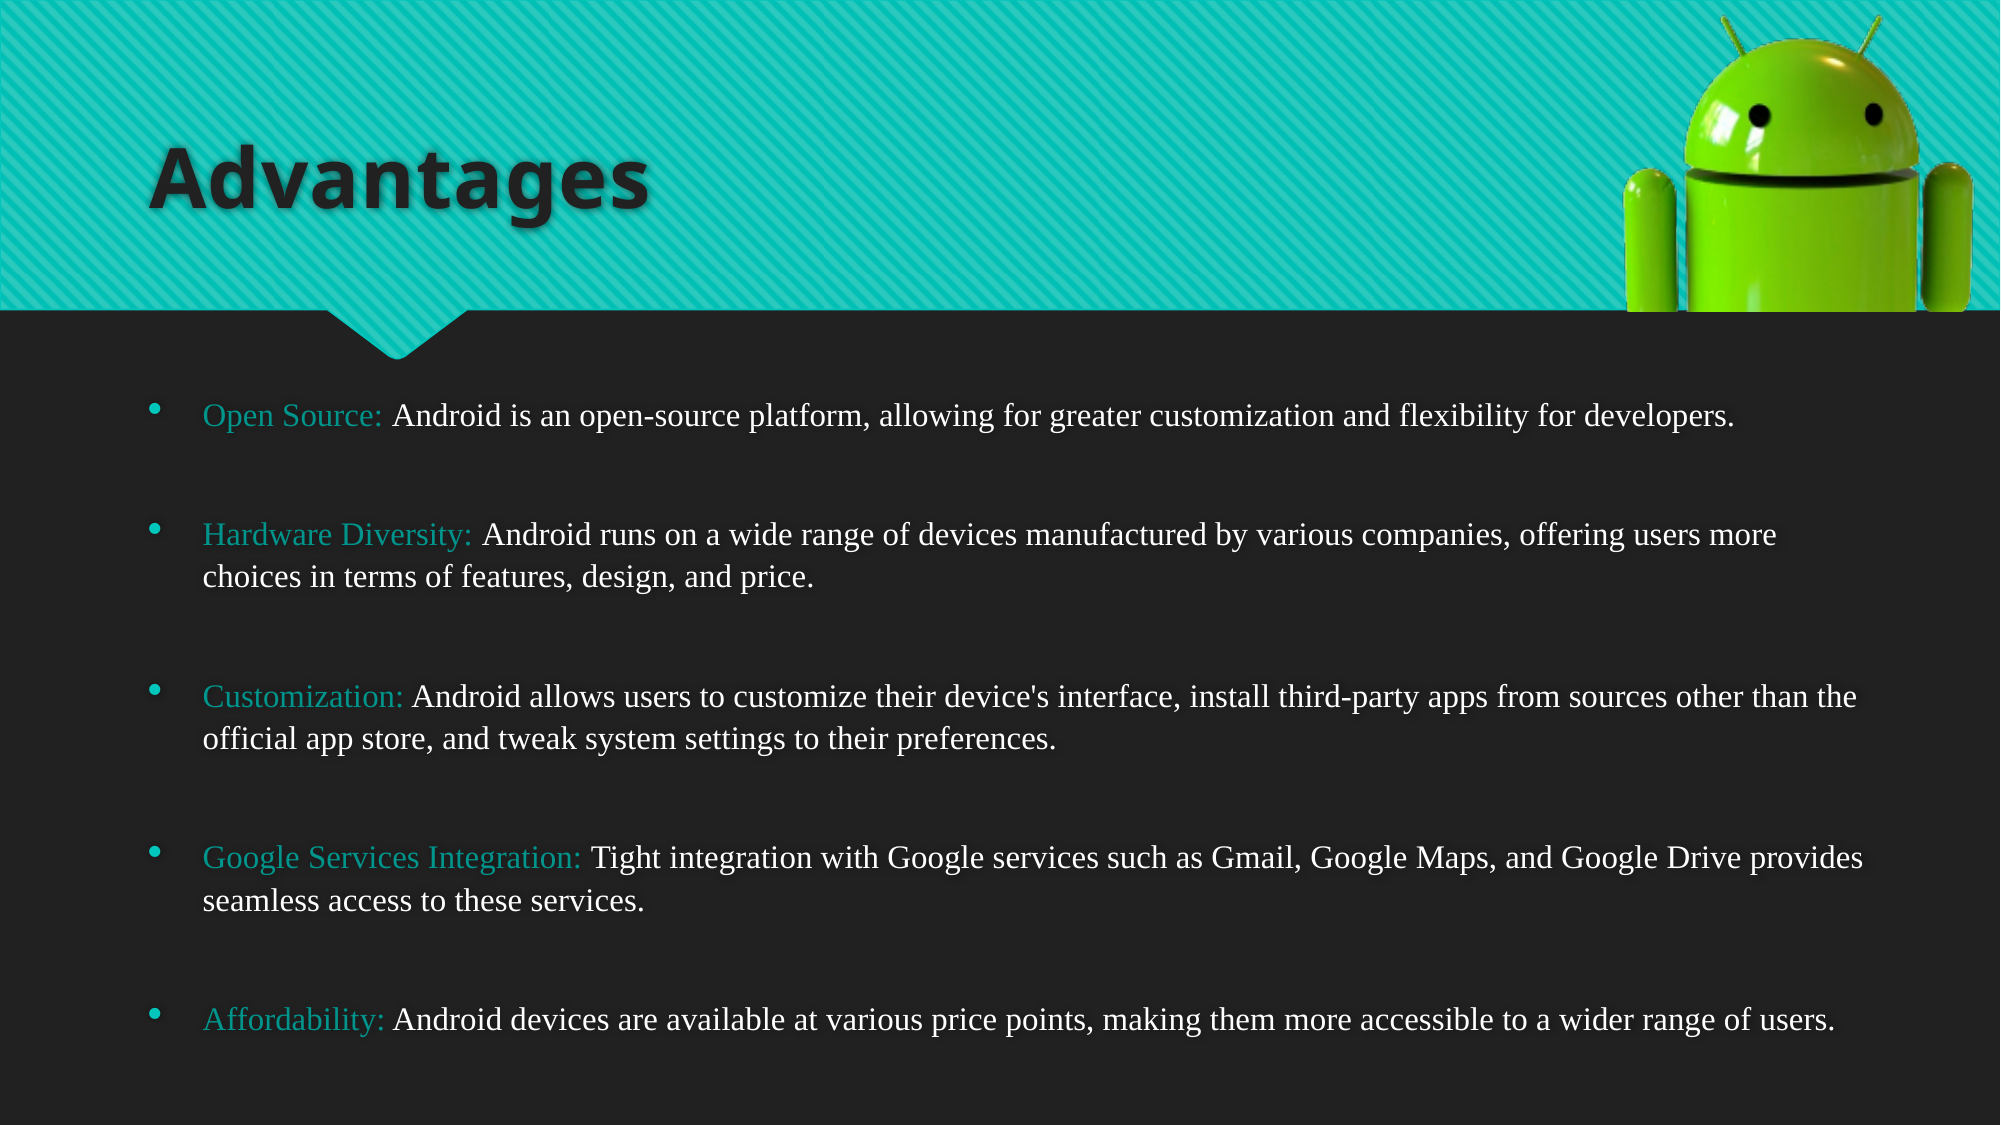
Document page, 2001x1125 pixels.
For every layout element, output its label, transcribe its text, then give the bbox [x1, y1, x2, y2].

title Advantages [134, 73, 1566, 233]
picture [1566, 2, 2000, 312]
list Open Source: Android is an open-source platform, allowing for greater customization and flexibility for developers. Hardware Diversity: Android runs on a wide range of devices manufactured by various companies, offering users more choices in terms of features, design, and price. Customization: Android allows users to customize their device's interface, install third-party apps from sources other than the official app store, and tweak system settings to their preferences. Google Services Integration: Tight integration with Google services such as Gmail, Google Maps, and Google Drive provides seamless access to these services. Affordability: Android devices are available at various price points, making them more accessible to a wider range of users. [134, 364, 1890, 1064]
